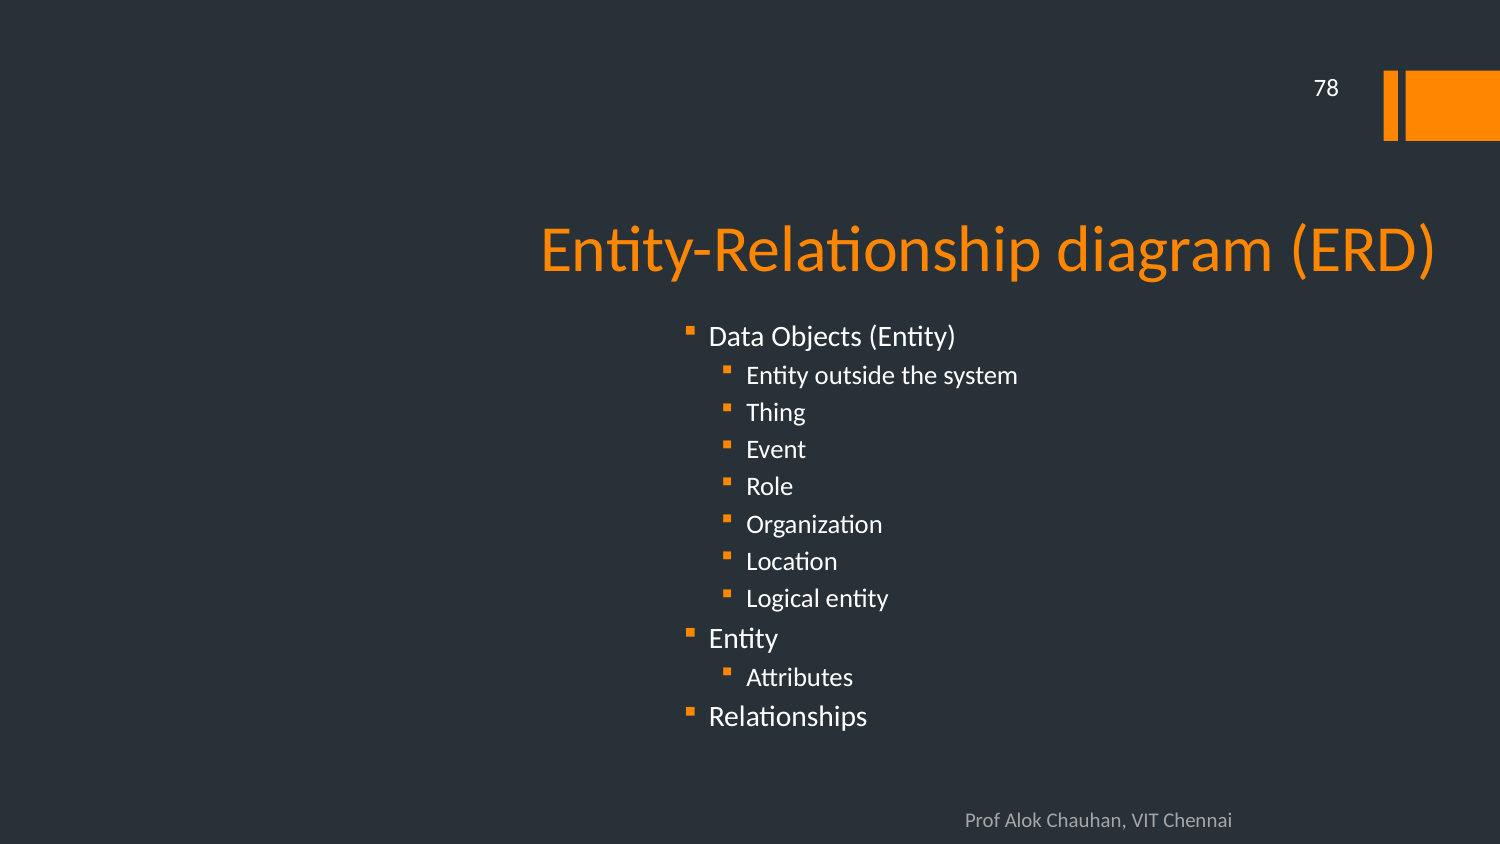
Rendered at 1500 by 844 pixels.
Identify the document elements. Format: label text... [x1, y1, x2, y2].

title Entity-Relationship diagram (ERD) [525, 150, 1488, 292]
slide_number 78 [1199, 67, 1355, 105]
footer Prof Alok Chauhan, VIT Chennai [950, 806, 1319, 844]
list Data Objects (Entity) Entity outside the system Thing Event Role Organization Location Logical entity Entity Attributes Relationships [662, 309, 1500, 745]
